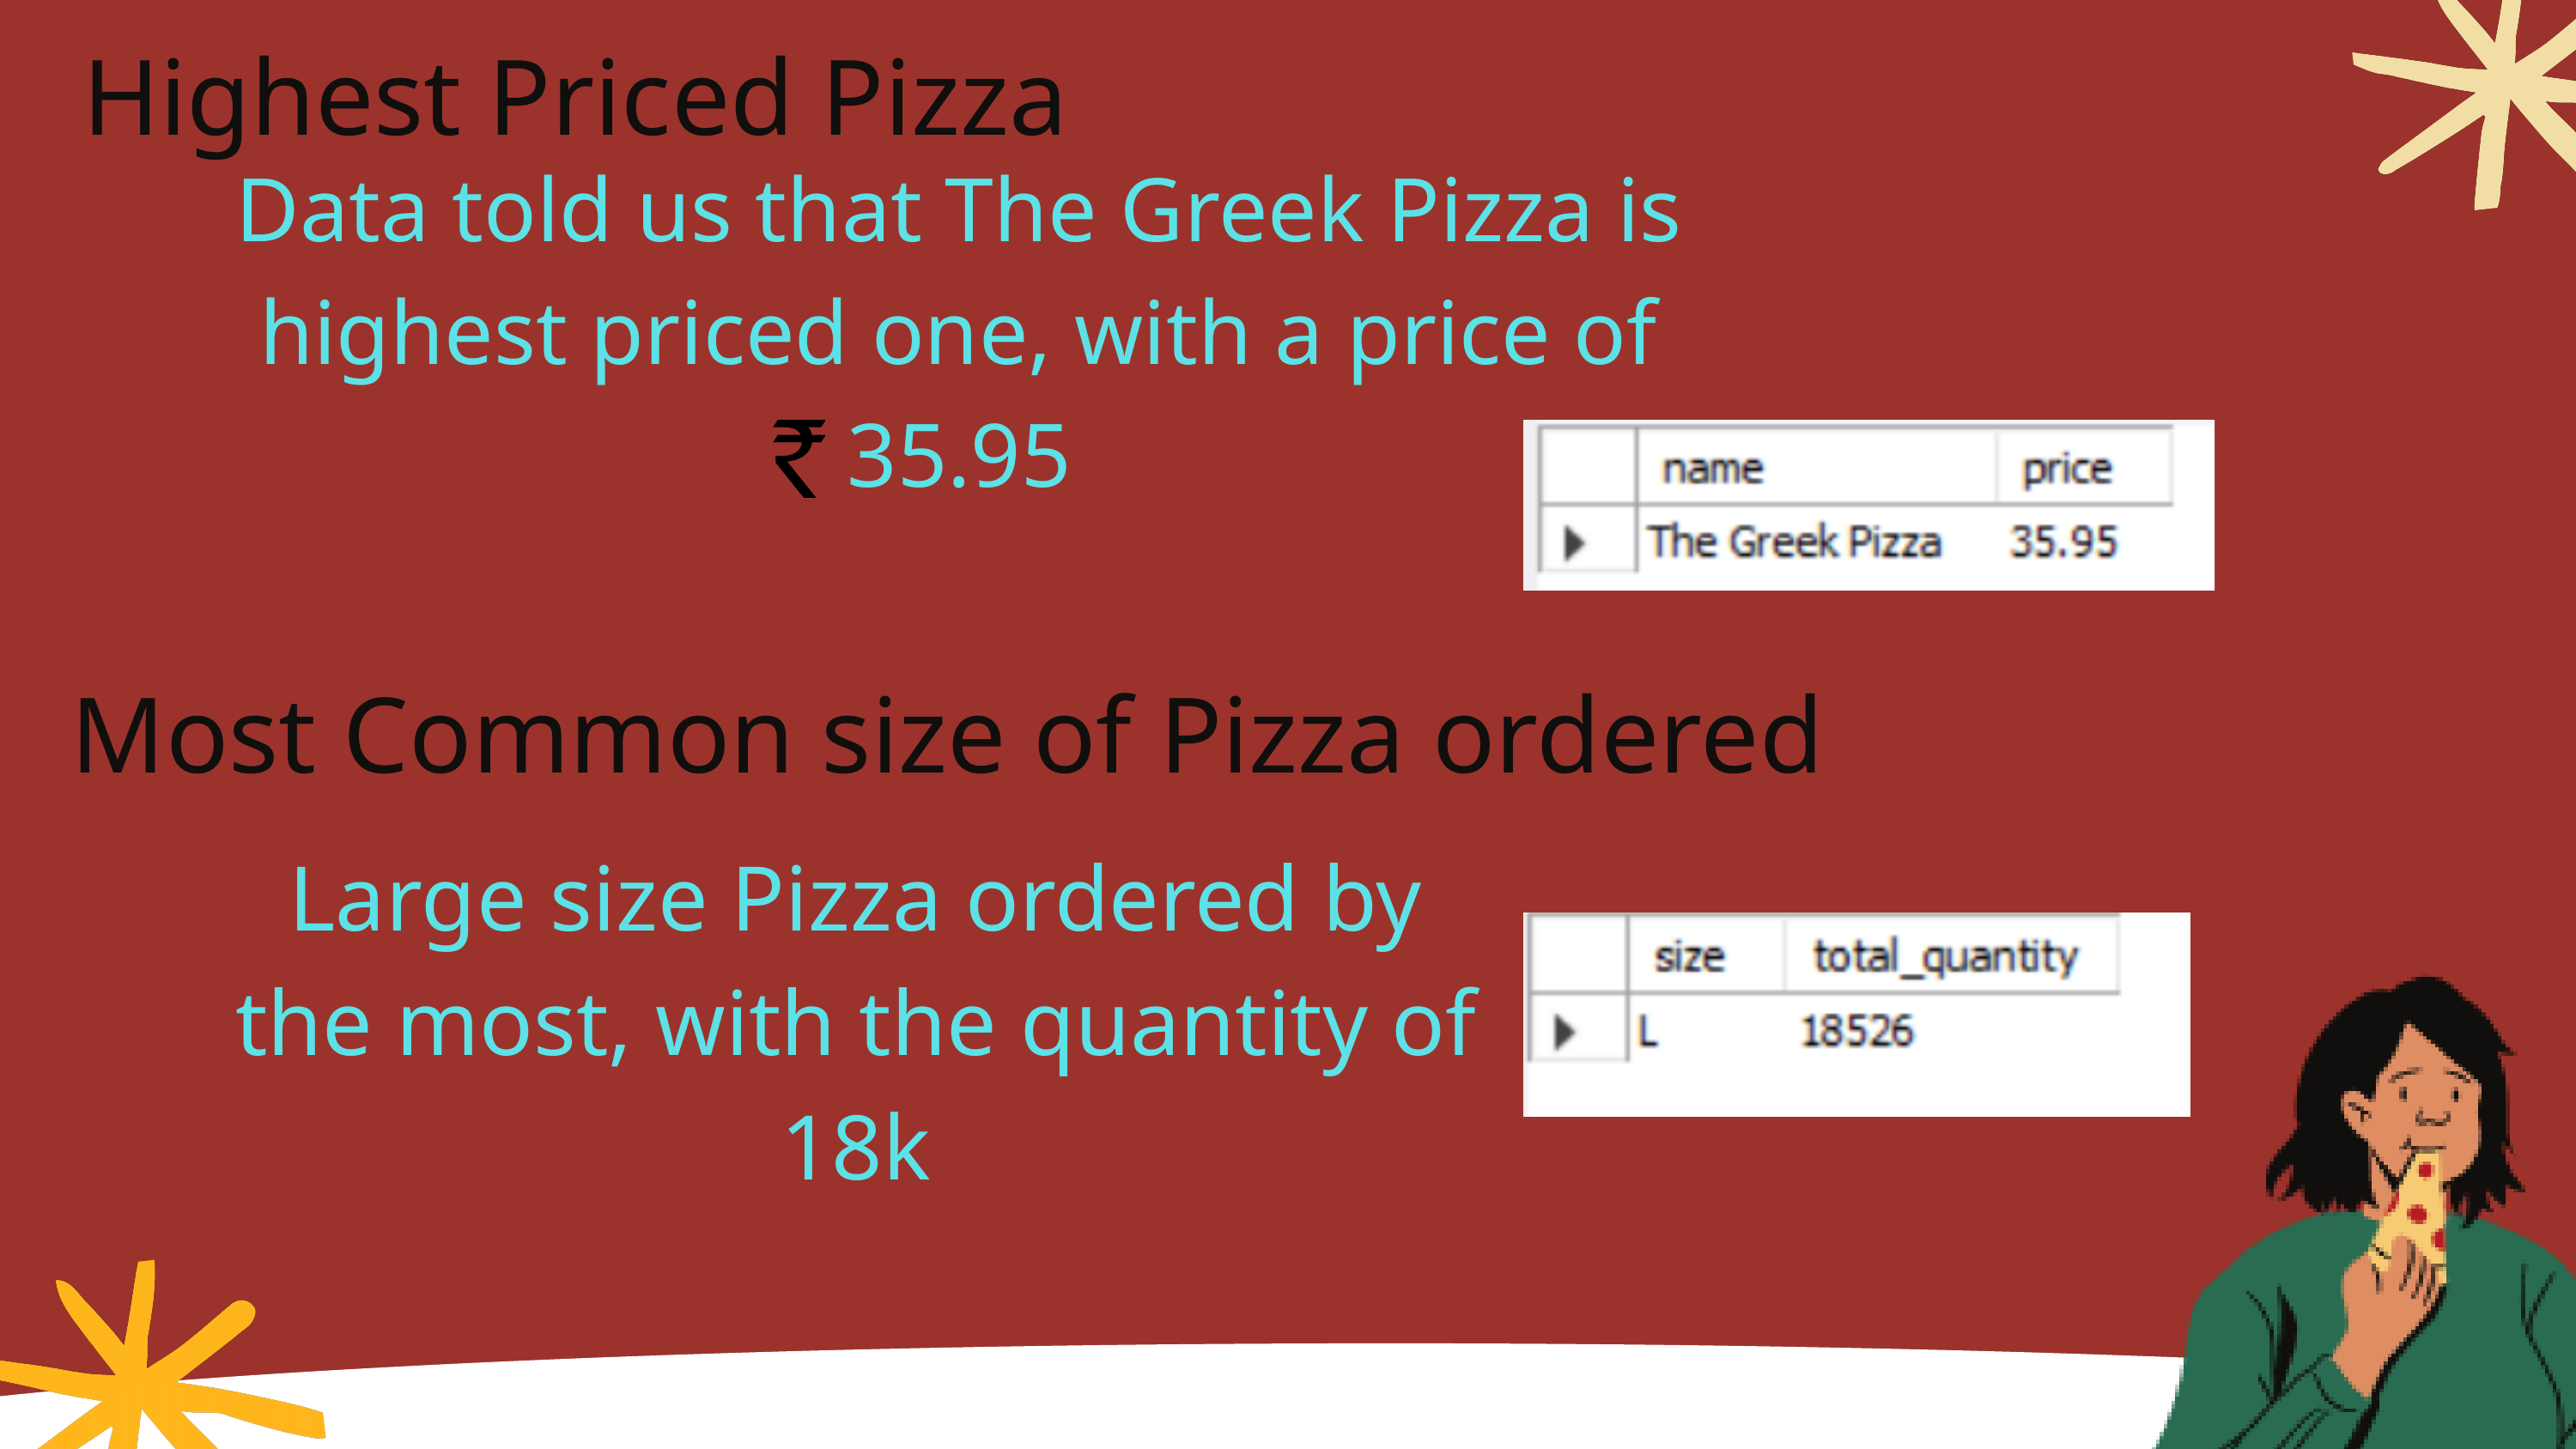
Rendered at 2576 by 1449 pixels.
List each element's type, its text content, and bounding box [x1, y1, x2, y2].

text_box Highest Priced Pizza [0, 9, 1523, 156]
text_box Most Common size of Pizza ordered [0, 647, 1896, 794]
text_box [2346, 0, 2576, 222]
text_box [2129, 966, 2576, 1340]
text_box Data told us that The Greek Pizza is highest priced one, with a price of 35.95 [144, 136, 1775, 505]
text_box [1523, 420, 2215, 591]
text_box [1522, 912, 2190, 1117]
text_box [0, 1343, 2576, 1449]
text_box Large size Pizza ordered by the most, with the quantity of 18k [222, 823, 1490, 1198]
text_box [0, 1242, 315, 1340]
